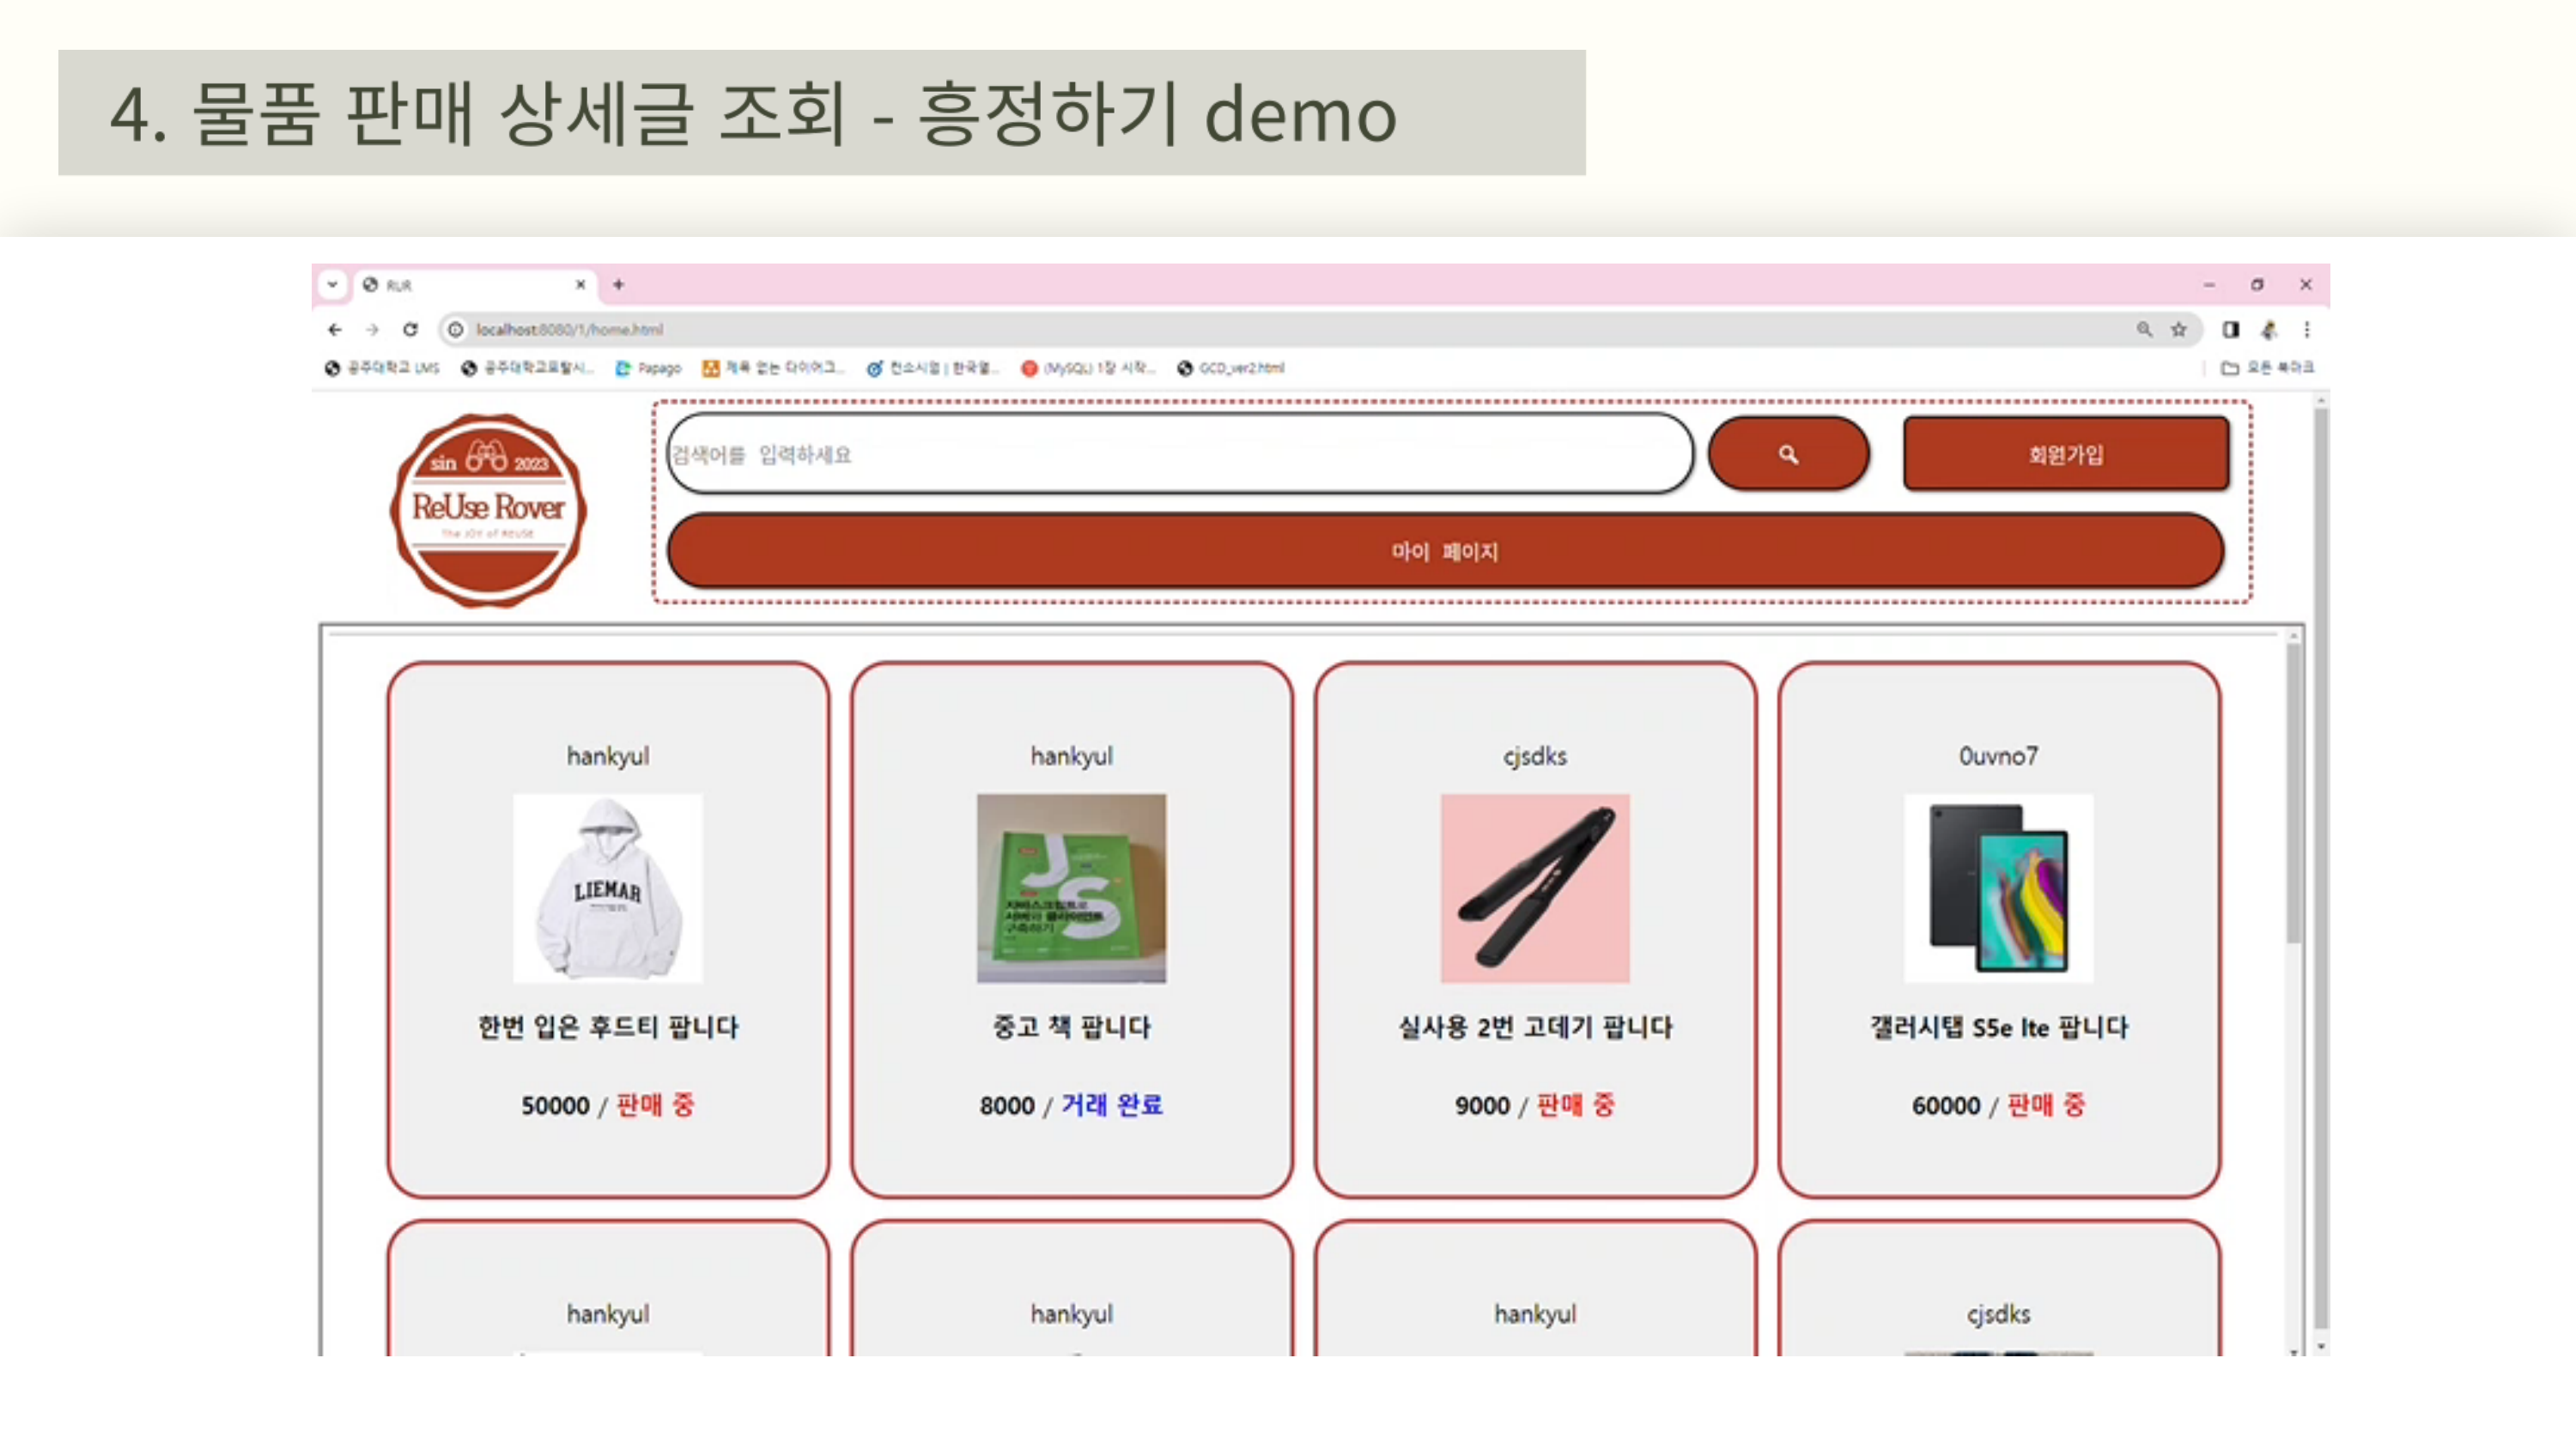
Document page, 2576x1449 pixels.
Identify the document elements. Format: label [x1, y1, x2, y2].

text_box [311, 262, 2331, 1357]
text_box [1473, 50, 1588, 178]
text_box [0, 237, 2576, 1449]
picture [0, 0, 2576, 237]
text_box [58, 50, 85, 178]
